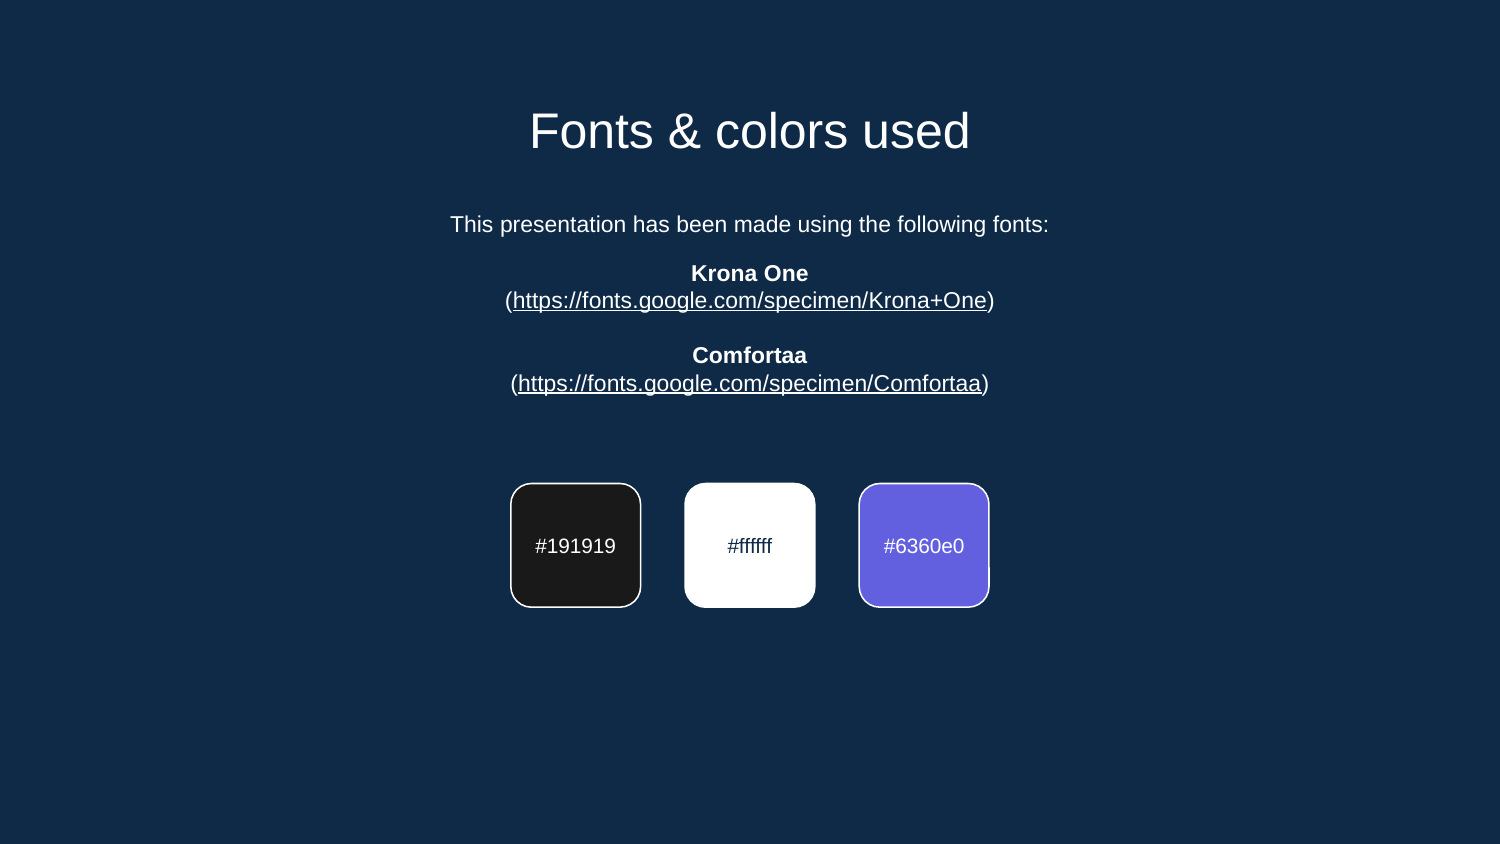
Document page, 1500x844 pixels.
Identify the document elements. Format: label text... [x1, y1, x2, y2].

text_box [859, 483, 989, 509]
text_box [510, 483, 641, 509]
title Fonts & colors used [118, 83, 1382, 163]
text_box [859, 582, 989, 608]
text_box [685, 582, 815, 608]
text_box [685, 483, 815, 509]
text_box This presentation has been made using the following fonts: Krona One (https://fonts.google.com/specimen/Krona+One) Comfortaa (https://fonts.google.com/specimen/Comfortaa) [118, 194, 1382, 436]
text_box #191919 [510, 509, 641, 582]
text_box #ffffff [685, 509, 815, 582]
text_box [510, 582, 641, 608]
text_box #6360e0 [859, 509, 989, 582]
